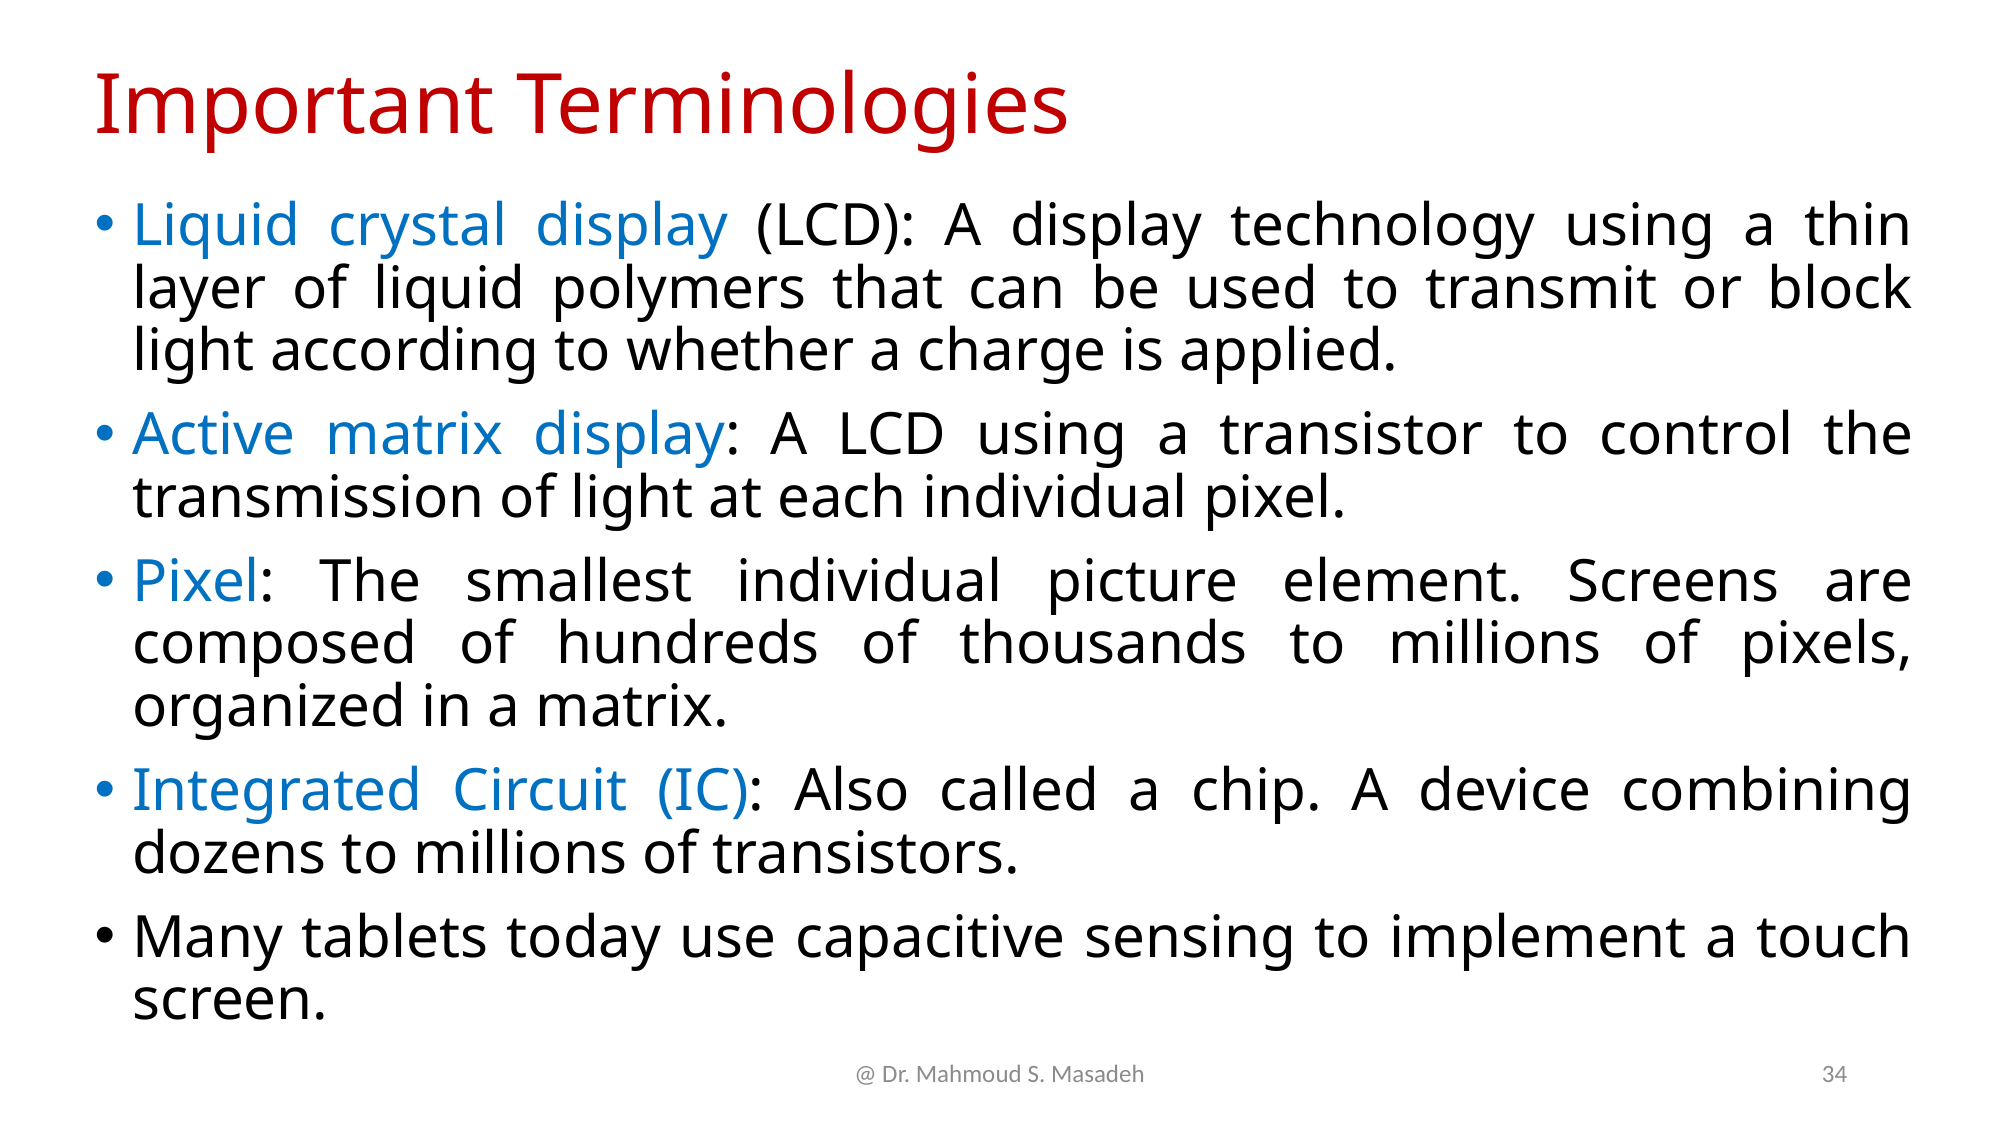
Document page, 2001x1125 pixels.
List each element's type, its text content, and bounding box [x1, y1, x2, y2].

footer @ Dr. Mahmoud S. Masadeh [662, 1052, 1338, 1103]
title Important Terminologies [79, 59, 1929, 154]
text_box Liquid crystal display (LCD): A display technology using a thin layer of liquid polymers that can be used to transmit or block light according to whether a charge is applied. Active matrix display: A LCD using a transistor to control the transmission of light at each individual pixel. Pixel: The smallest individual picture element. Screens are composed of hundreds of thousands to millions of pixels, organized in a matrix. Integrated Circuit (IC): Also called a chip. A device combining dozens to millions of transistors. Many tablets today use capacitive sensing to implement a touch screen. [79, 187, 1928, 1052]
slide_number 34 [1412, 1052, 1863, 1103]
